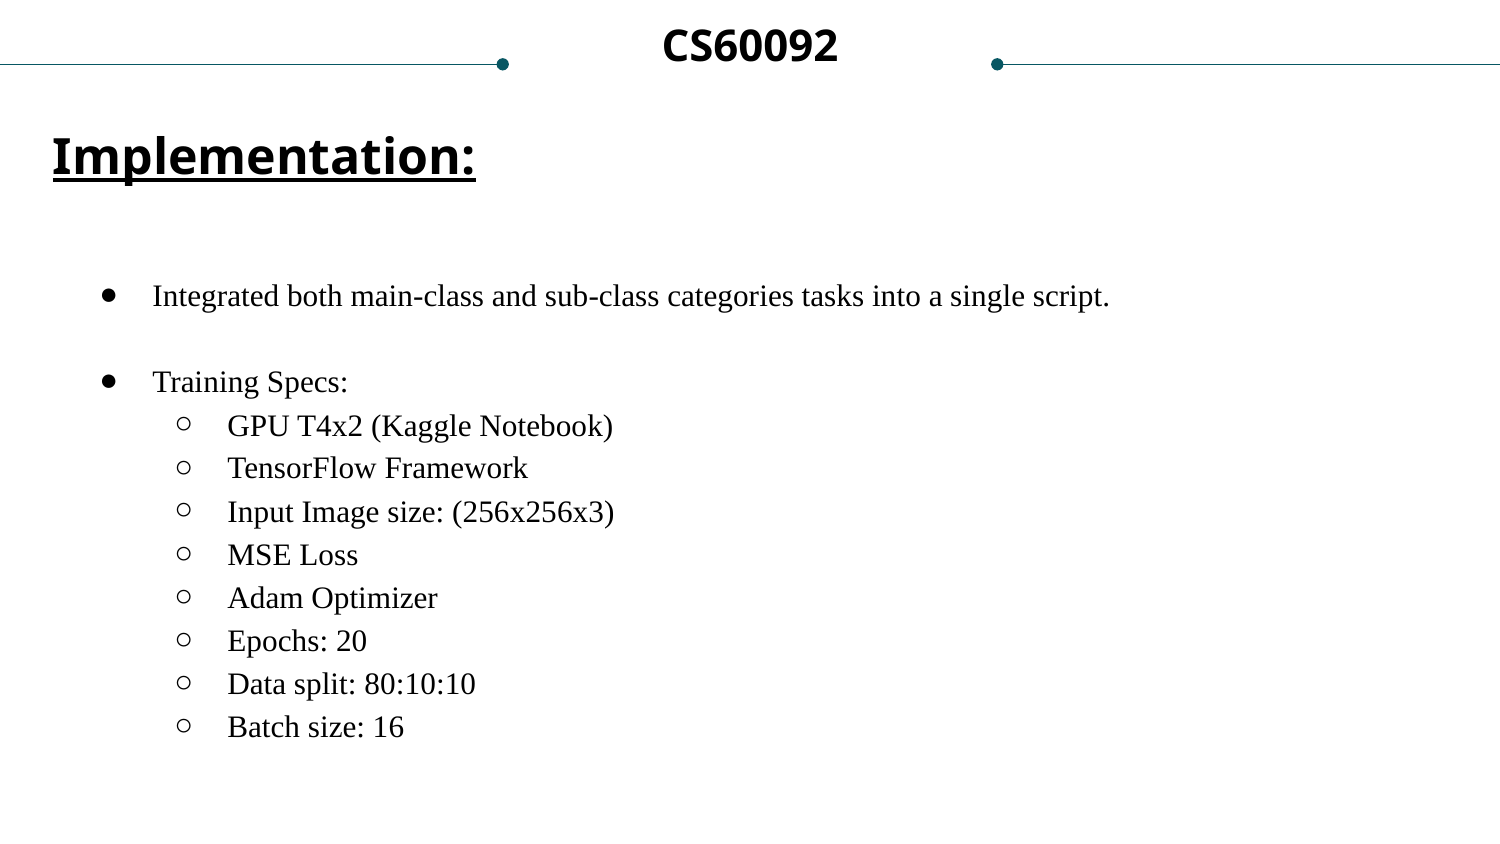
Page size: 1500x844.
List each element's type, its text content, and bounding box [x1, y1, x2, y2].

text_box CS60092 [28, 23, 1472, 124]
text_box Integrated both main-class and sub-class categories tasks into a single script. Training Specs: GPU T4x2 (Kaggle Notebook) TensorFlow Framework Input Image size: (256x256x3) MSE Loss Adam Optimizer Epochs: 20 Data split: 80:10:10 Batch size: 16 [62, 218, 1438, 796]
text_box Implementation: [41, 118, 688, 190]
